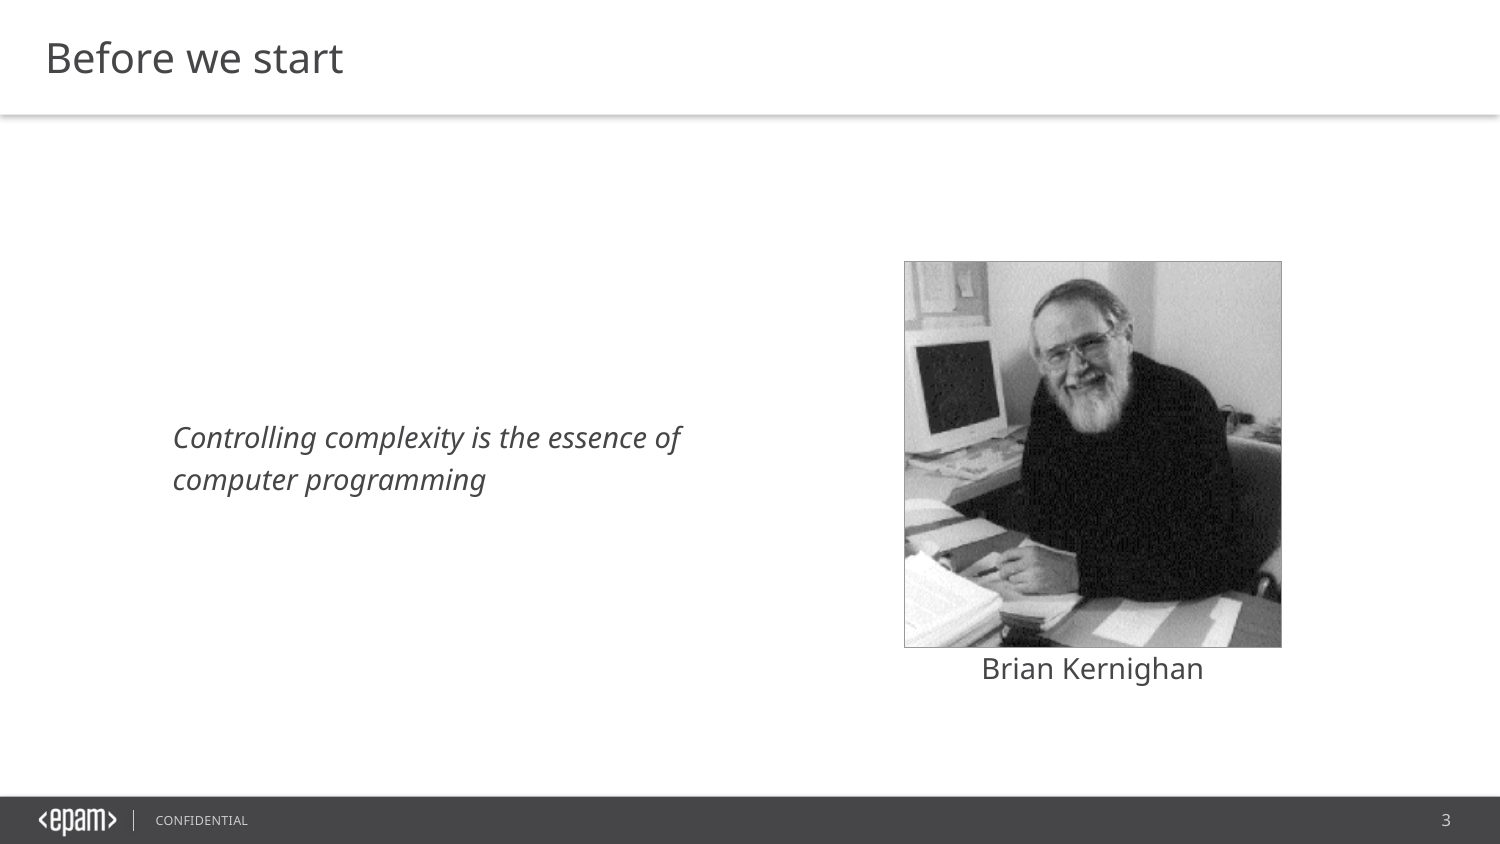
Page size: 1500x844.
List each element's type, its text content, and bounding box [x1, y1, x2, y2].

picture [904, 261, 1282, 648]
picture [38, 808, 117, 837]
text_box Brian Kernighan [966, 655, 1220, 693]
list Before we start [0, 0, 1500, 115]
list Controlling complexity is the essence of computer programming [161, 177, 745, 733]
